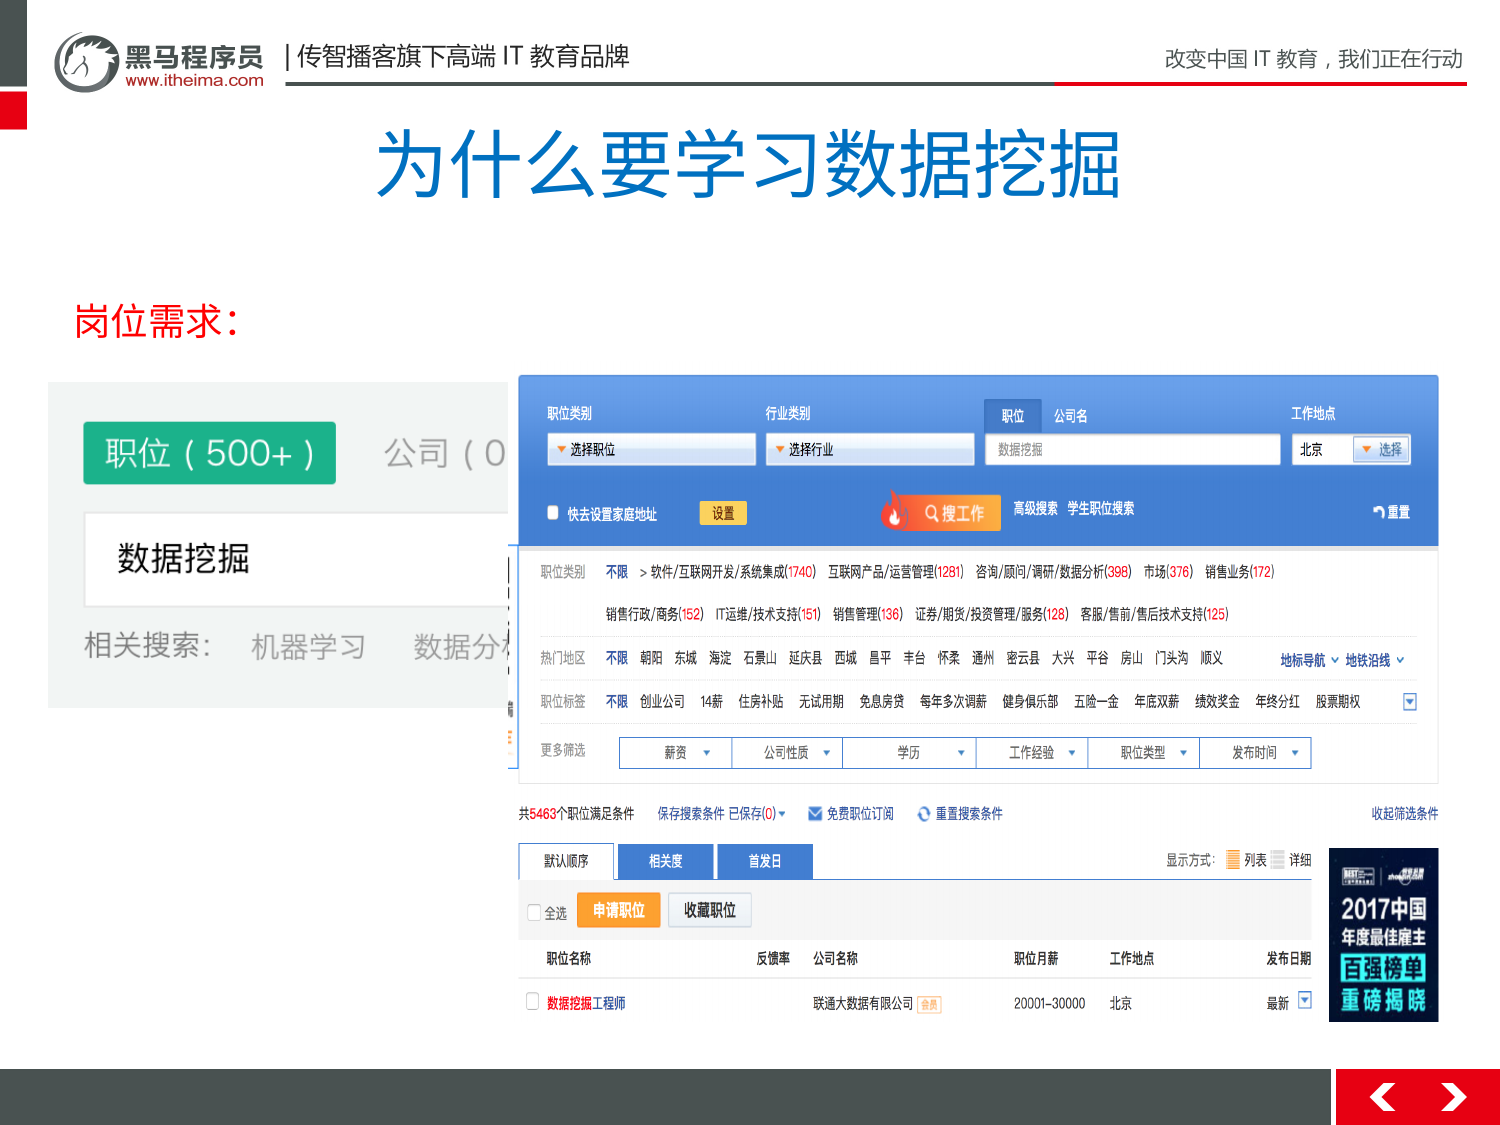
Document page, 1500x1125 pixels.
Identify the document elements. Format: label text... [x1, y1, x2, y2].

text_box 岗位需求： [58, 267, 593, 351]
title 为什么要学习数据挖掘 [81, 97, 1416, 216]
picture [0, 0, 1500, 1125]
